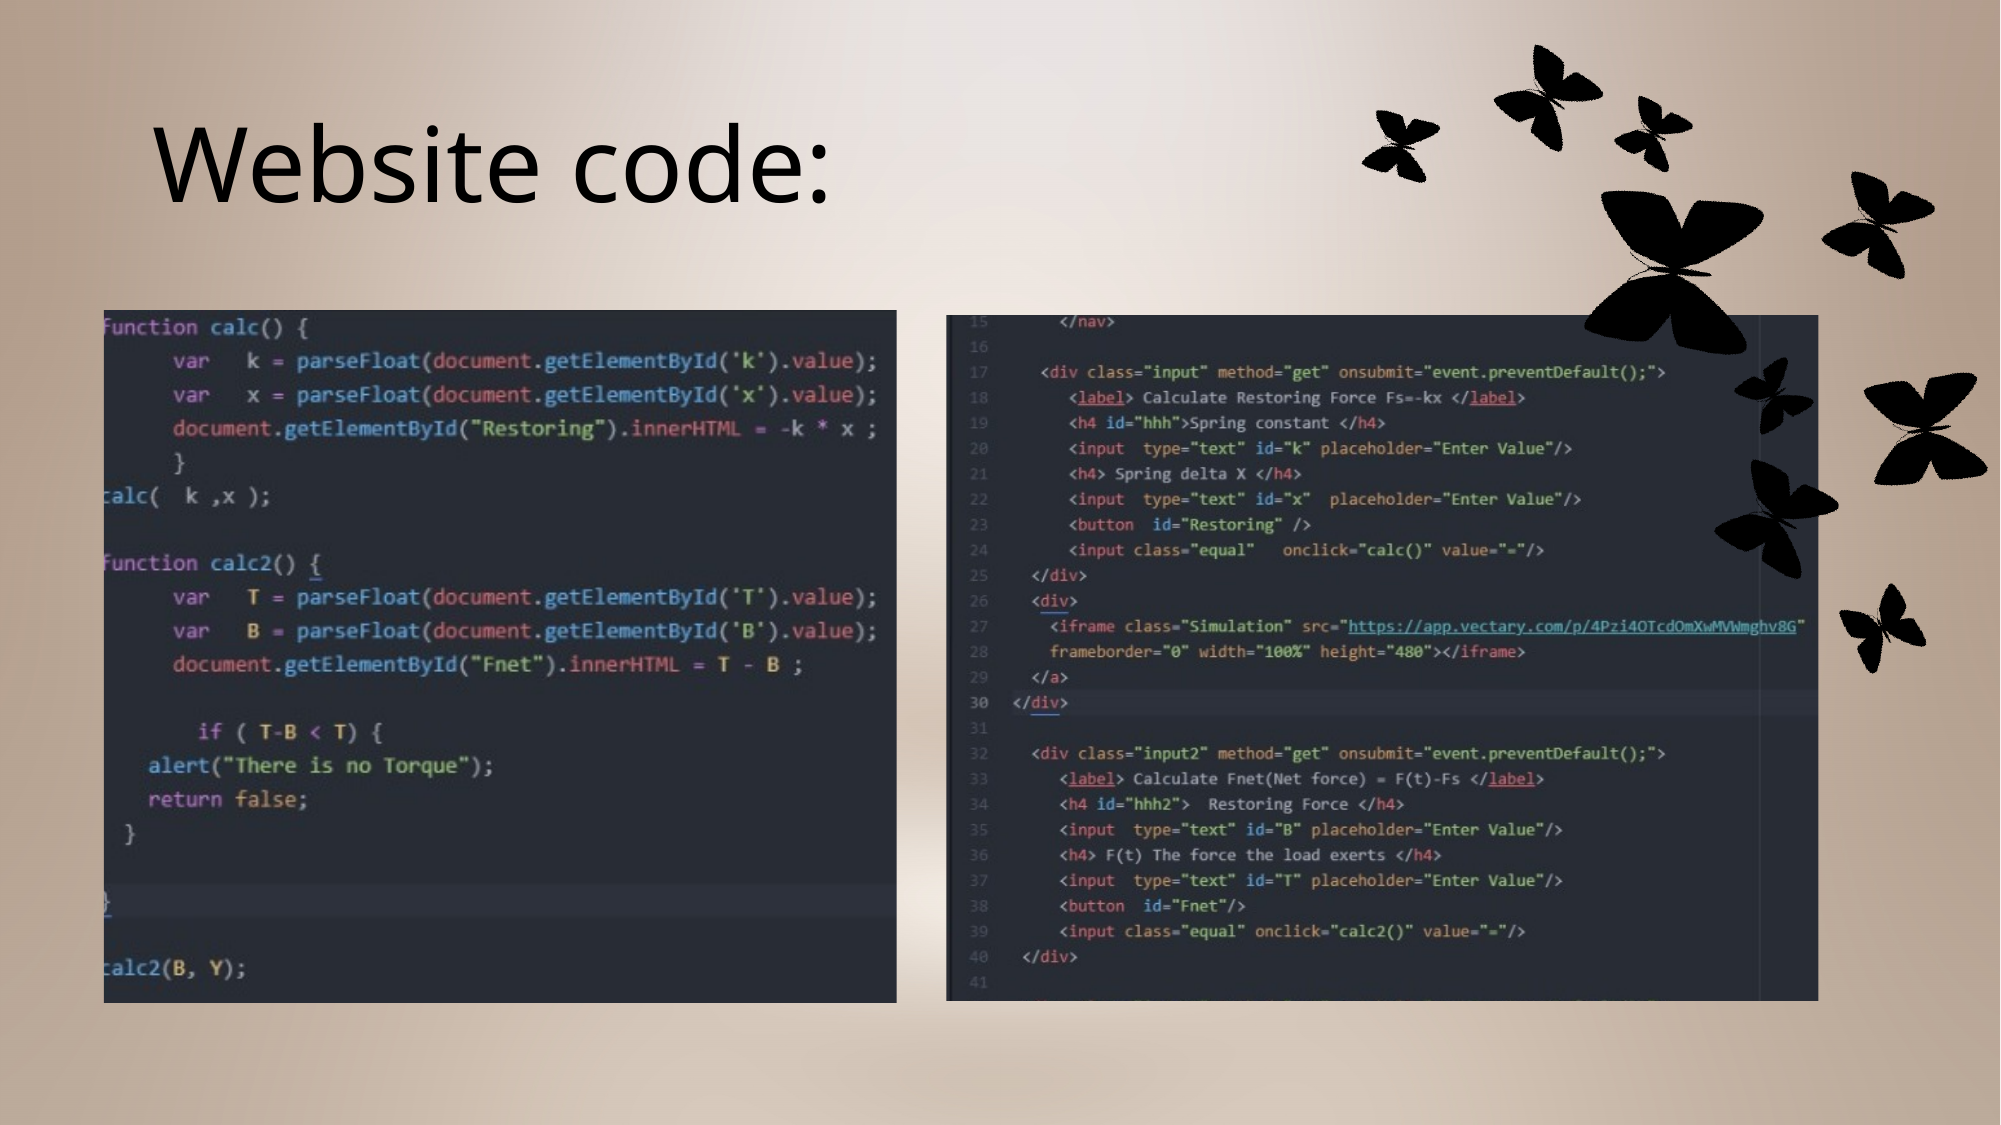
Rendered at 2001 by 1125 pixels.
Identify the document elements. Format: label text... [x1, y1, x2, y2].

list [103, 310, 897, 1003]
title Website code: [137, 59, 1145, 278]
picture [0, 0, 2001, 1125]
